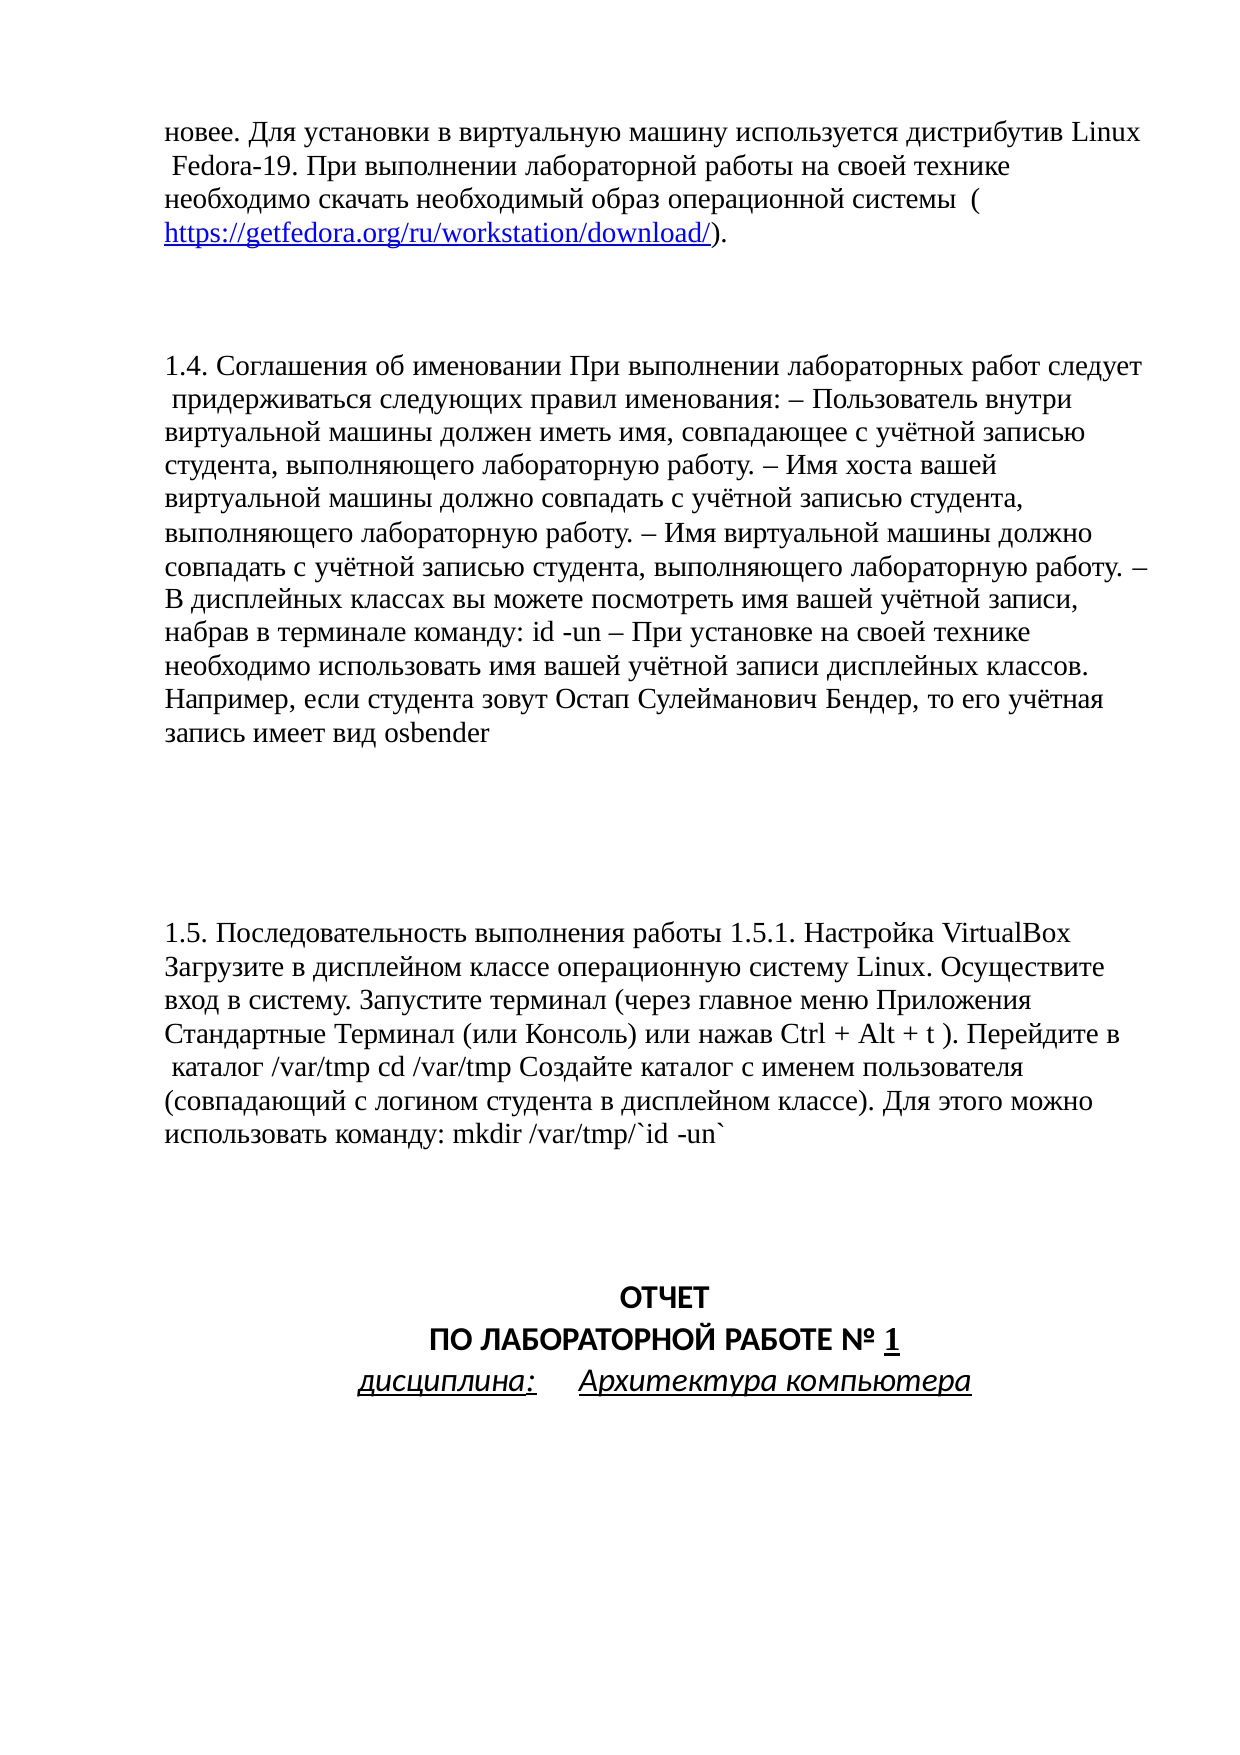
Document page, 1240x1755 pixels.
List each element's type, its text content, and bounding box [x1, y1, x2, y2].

text_box 1.5. Последовательность выполнения работы 1.5.1. Настройка VirtualBox Загрузите в дисплейном классе операционную систему Linux. Осуществите вход в систему. Запустите терминал (через главное меню Приложения Стандартные Терминал (или Консоль) или нажав Ctrl + Alt + t ). Перейдите в каталог /var/tmp cd /var/tmp Создайте каталог с именем пользователя (совпадающий с логином студента в дисплейном классе). Для этого можно использовать команду: mkdir /var/tmp/`id -un` [162, 912, 1127, 1151]
text_box 1.4. Соглашения об именовании При выполнении лабораторных работ следует придерживаться следующих правил именования: – Пользователь внутри виртуальной машины должен иметь имя, совпадающее с учётной записью студента, выполняющего лабораторную работу. – Имя хоста вашей виртуальной машины должно совпадать с учётной записью студента, выполняющего лабораторную работу. – Имя виртуальной машины должно совпадать с учётной записью студента, выполняющего лабораторную работу. – В дисплейных классах вы можете посмотреть имя вашей учётной записи, набрав в терминале команду: id -un – При установке на своей технике необходимо использовать имя вашей учётной записи дисплейных классов. Например, если студента зовут Остап Сулейманович Бендер, то его учётная запись имеет вид osbender [162, 345, 1159, 749]
text_box ОТЧЕТ ПО ЛАБОРАТОРНОЙ РАБОТЕ № 1 дисциплина: Архитектура компьютера [353, 1273, 977, 1398]
text_box новее. Для установки в виртуальную машину используется дистрибутив Linux Fedora-19. При выполнении лабораторной работы на своей технике необходимо скачать необходимый образ операционной системы (https://getfedora.org/ru/workstation/download/). [162, 109, 1146, 249]
